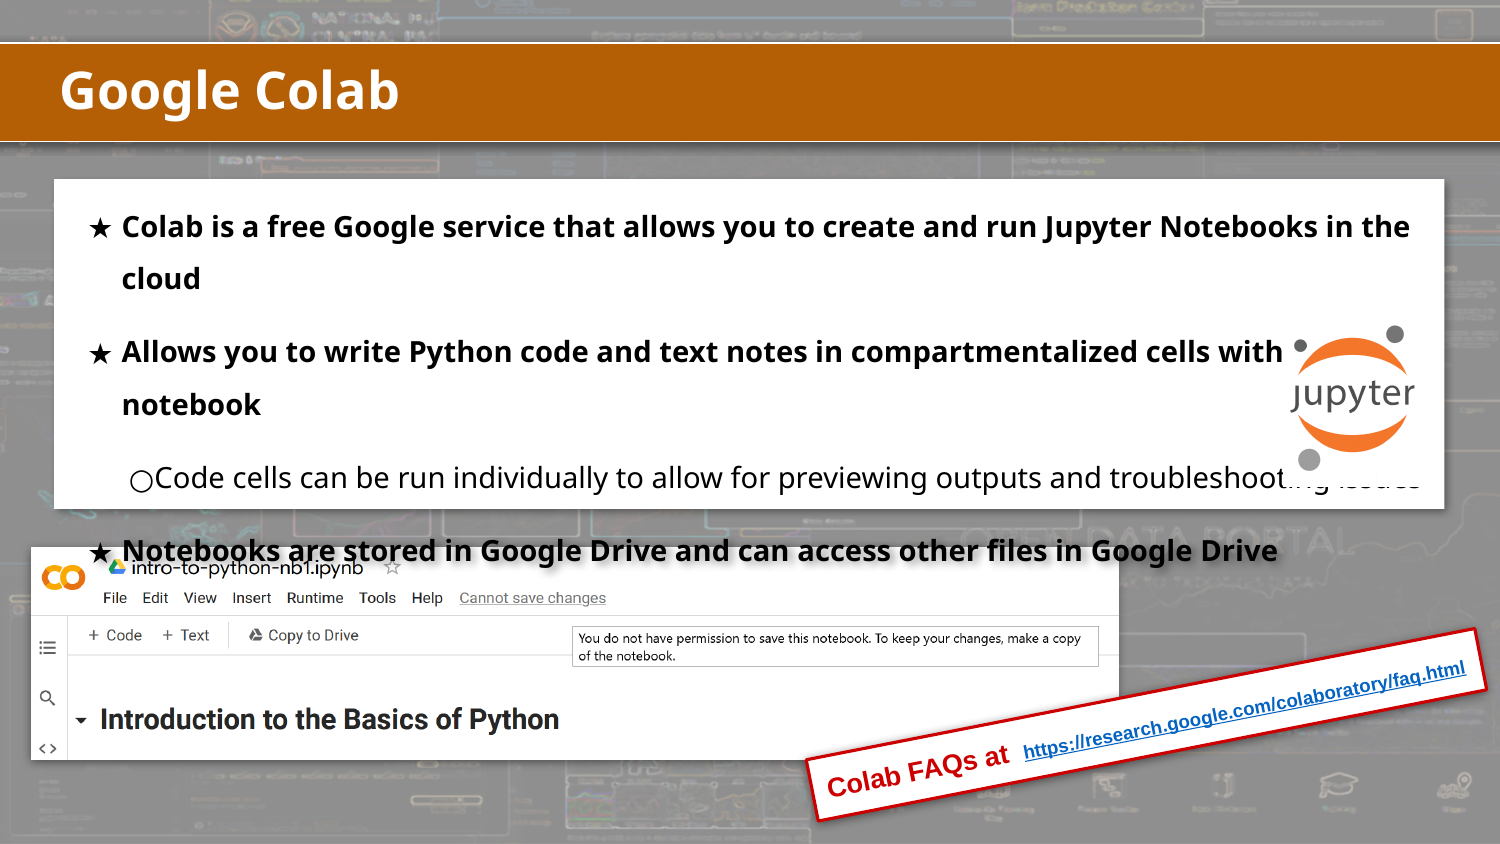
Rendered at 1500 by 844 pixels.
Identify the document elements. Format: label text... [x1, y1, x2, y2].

text_box Colab FAQs at https://research.google.com/colaboratory/faq.html [1122, 628, 1487, 762]
text_box Colab FAQs at https://research.google.com/colaboratory/faq.html [807, 768, 1089, 822]
title Google Colab [0, 42, 1500, 142]
list Colab is a free Google service that allows you to create and run Jupyter Notebooks in the cloud Allows you to write Python code and text notes in compartmentalized cells within a notebook Code cells can be run individually to allow for previewing outputs and troubleshooting issues Notebooks are stored in Google Drive and can access other files in Google Drive [54, 179, 1445, 509]
picture [31, 547, 1120, 761]
picture [1283, 309, 1424, 487]
